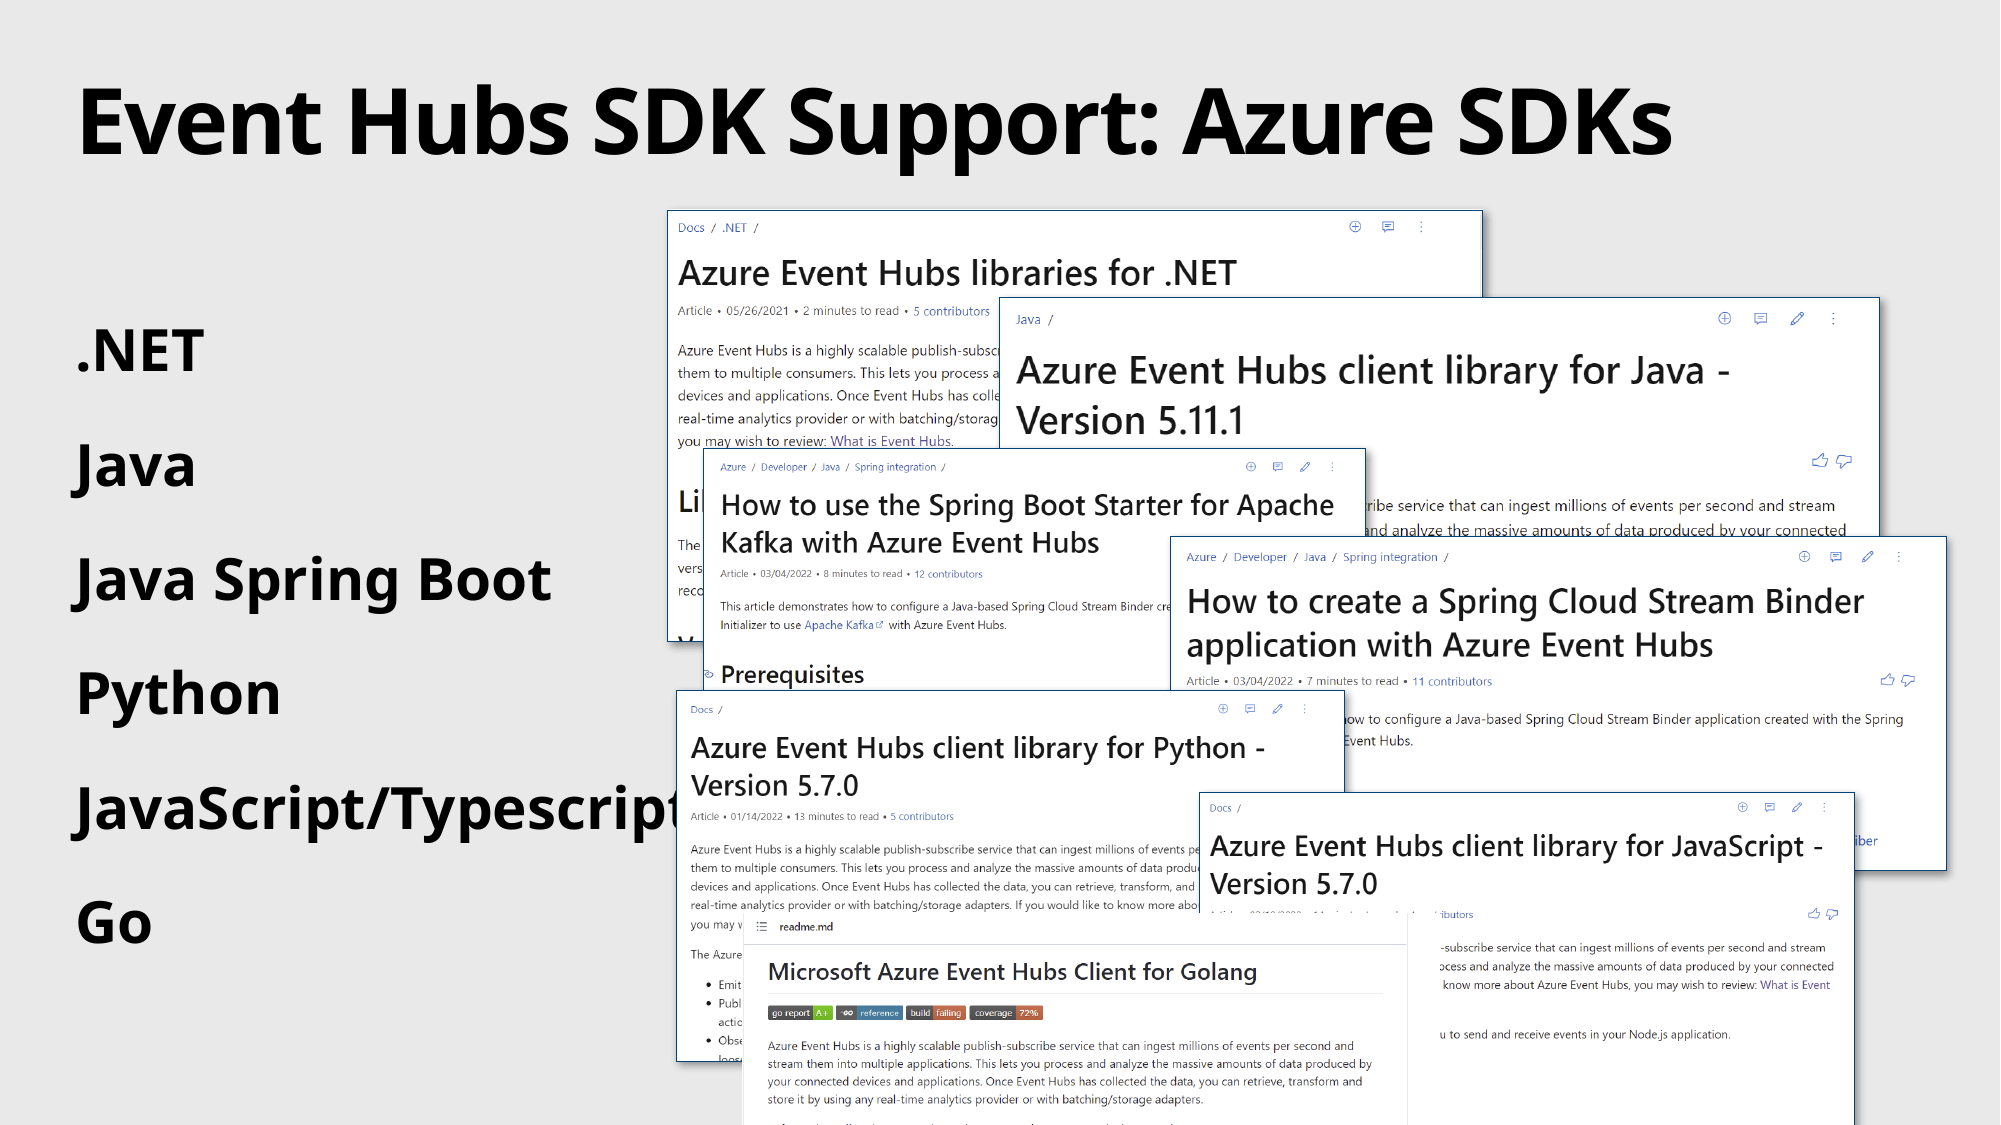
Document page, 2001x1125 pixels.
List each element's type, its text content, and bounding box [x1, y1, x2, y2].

picture [667, 209, 1947, 1125]
list .NET Java Java Spring Boot Python JavaScript/Typescript Go [75, 306, 701, 1050]
title Event Hubs SDK Support: Azure SDKs [75, 75, 1925, 192]
